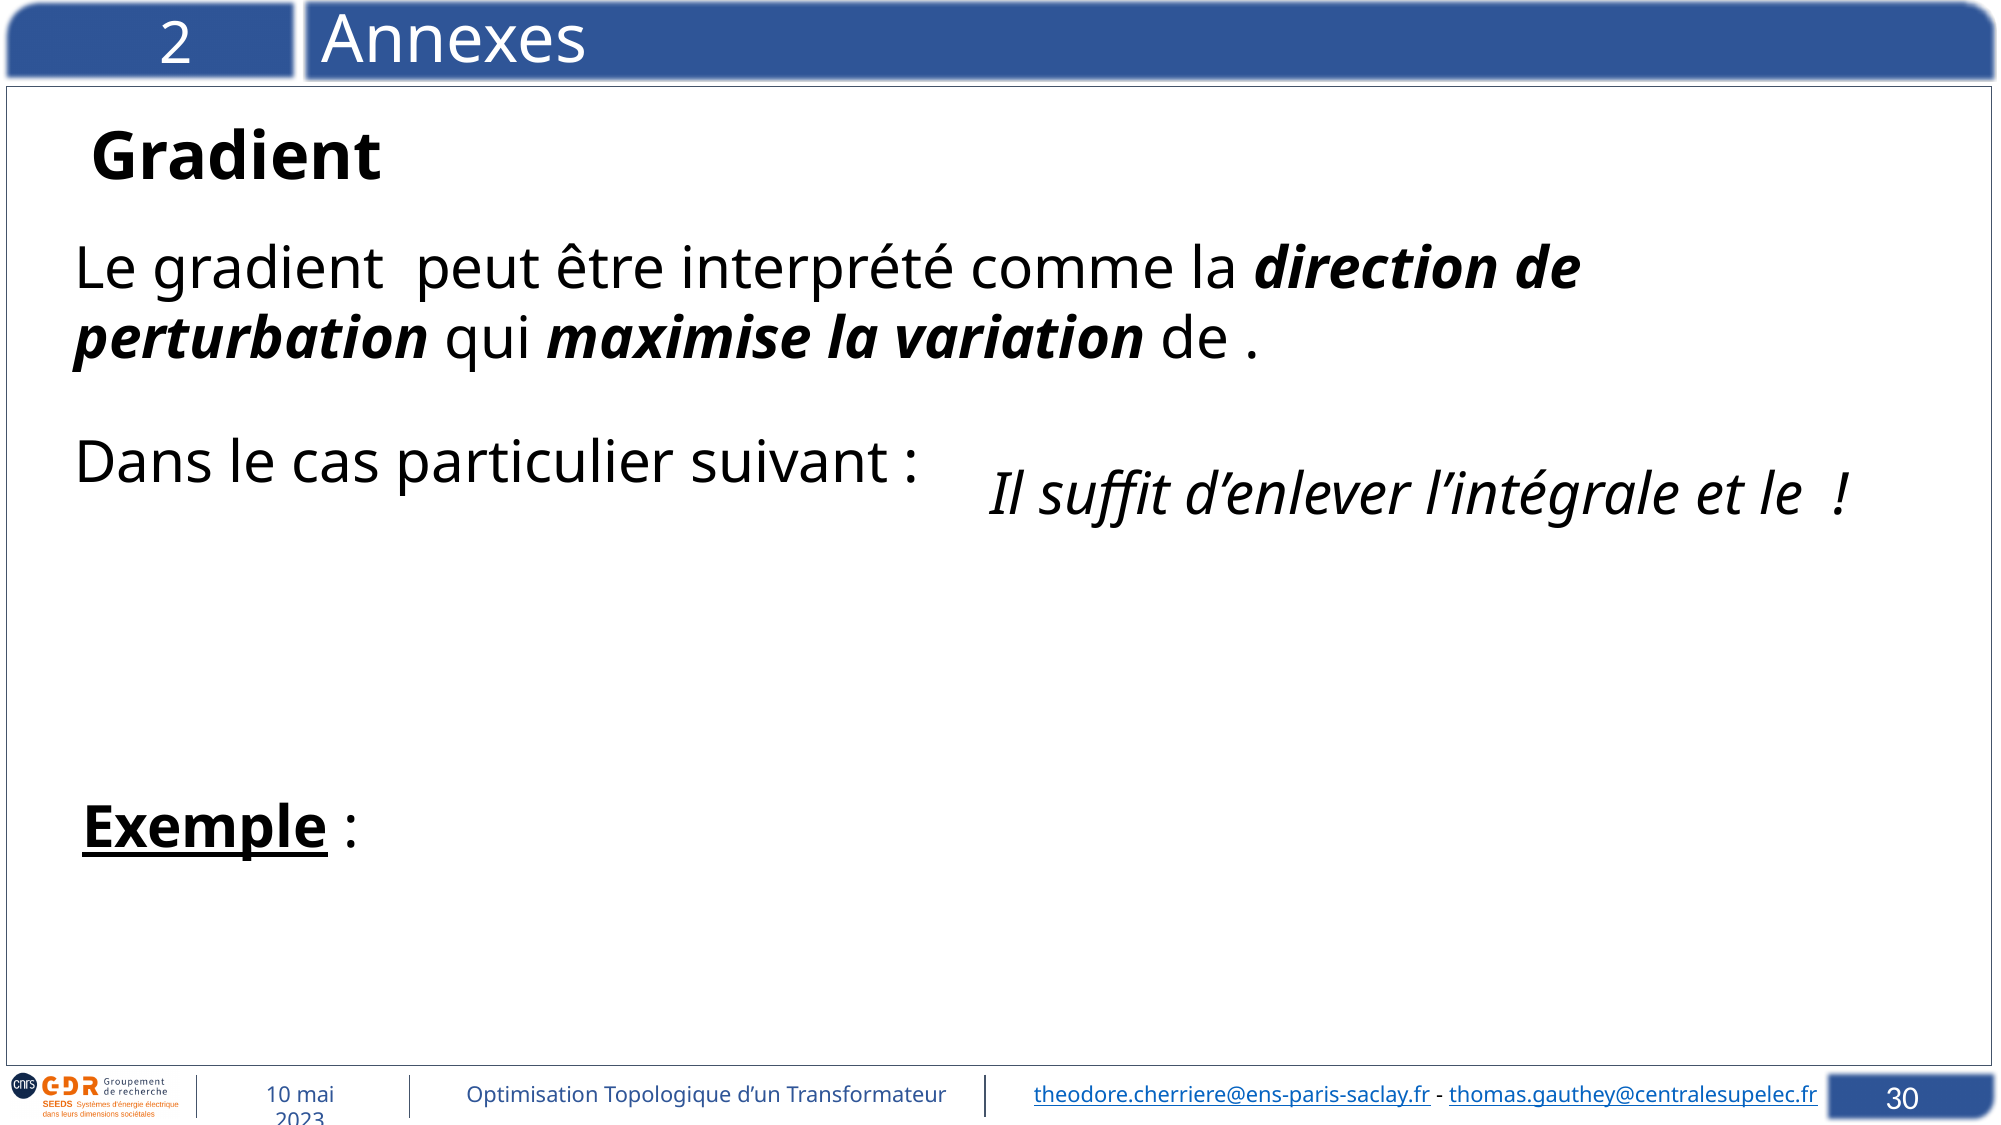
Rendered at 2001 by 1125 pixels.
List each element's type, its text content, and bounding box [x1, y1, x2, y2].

title Annexes [307, 0, 1945, 83]
picture [10, 1069, 180, 1119]
list 2 [55, 5, 297, 84]
text_box Gradient [75, 105, 1857, 201]
slide_number 30 [1870, 1068, 1968, 1125]
